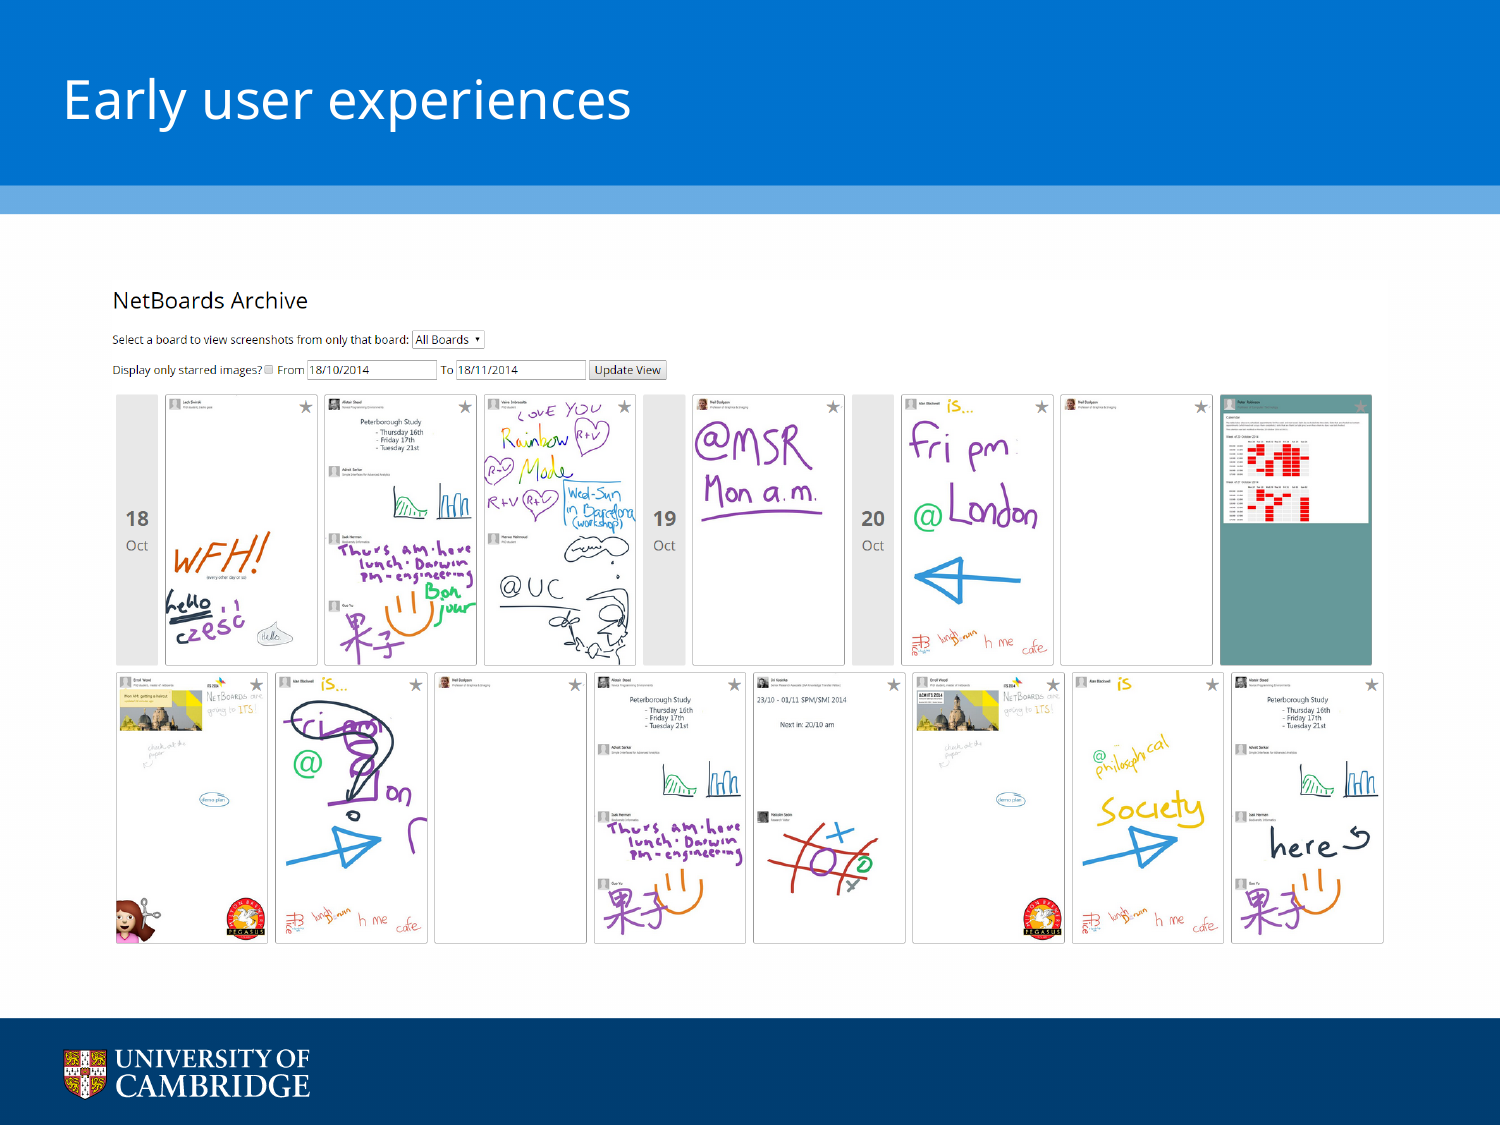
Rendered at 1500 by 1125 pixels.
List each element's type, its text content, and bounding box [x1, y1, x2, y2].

title Early user experiences [63, 65, 1437, 135]
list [111, 279, 1388, 948]
picture [0, 0, 1500, 1125]
